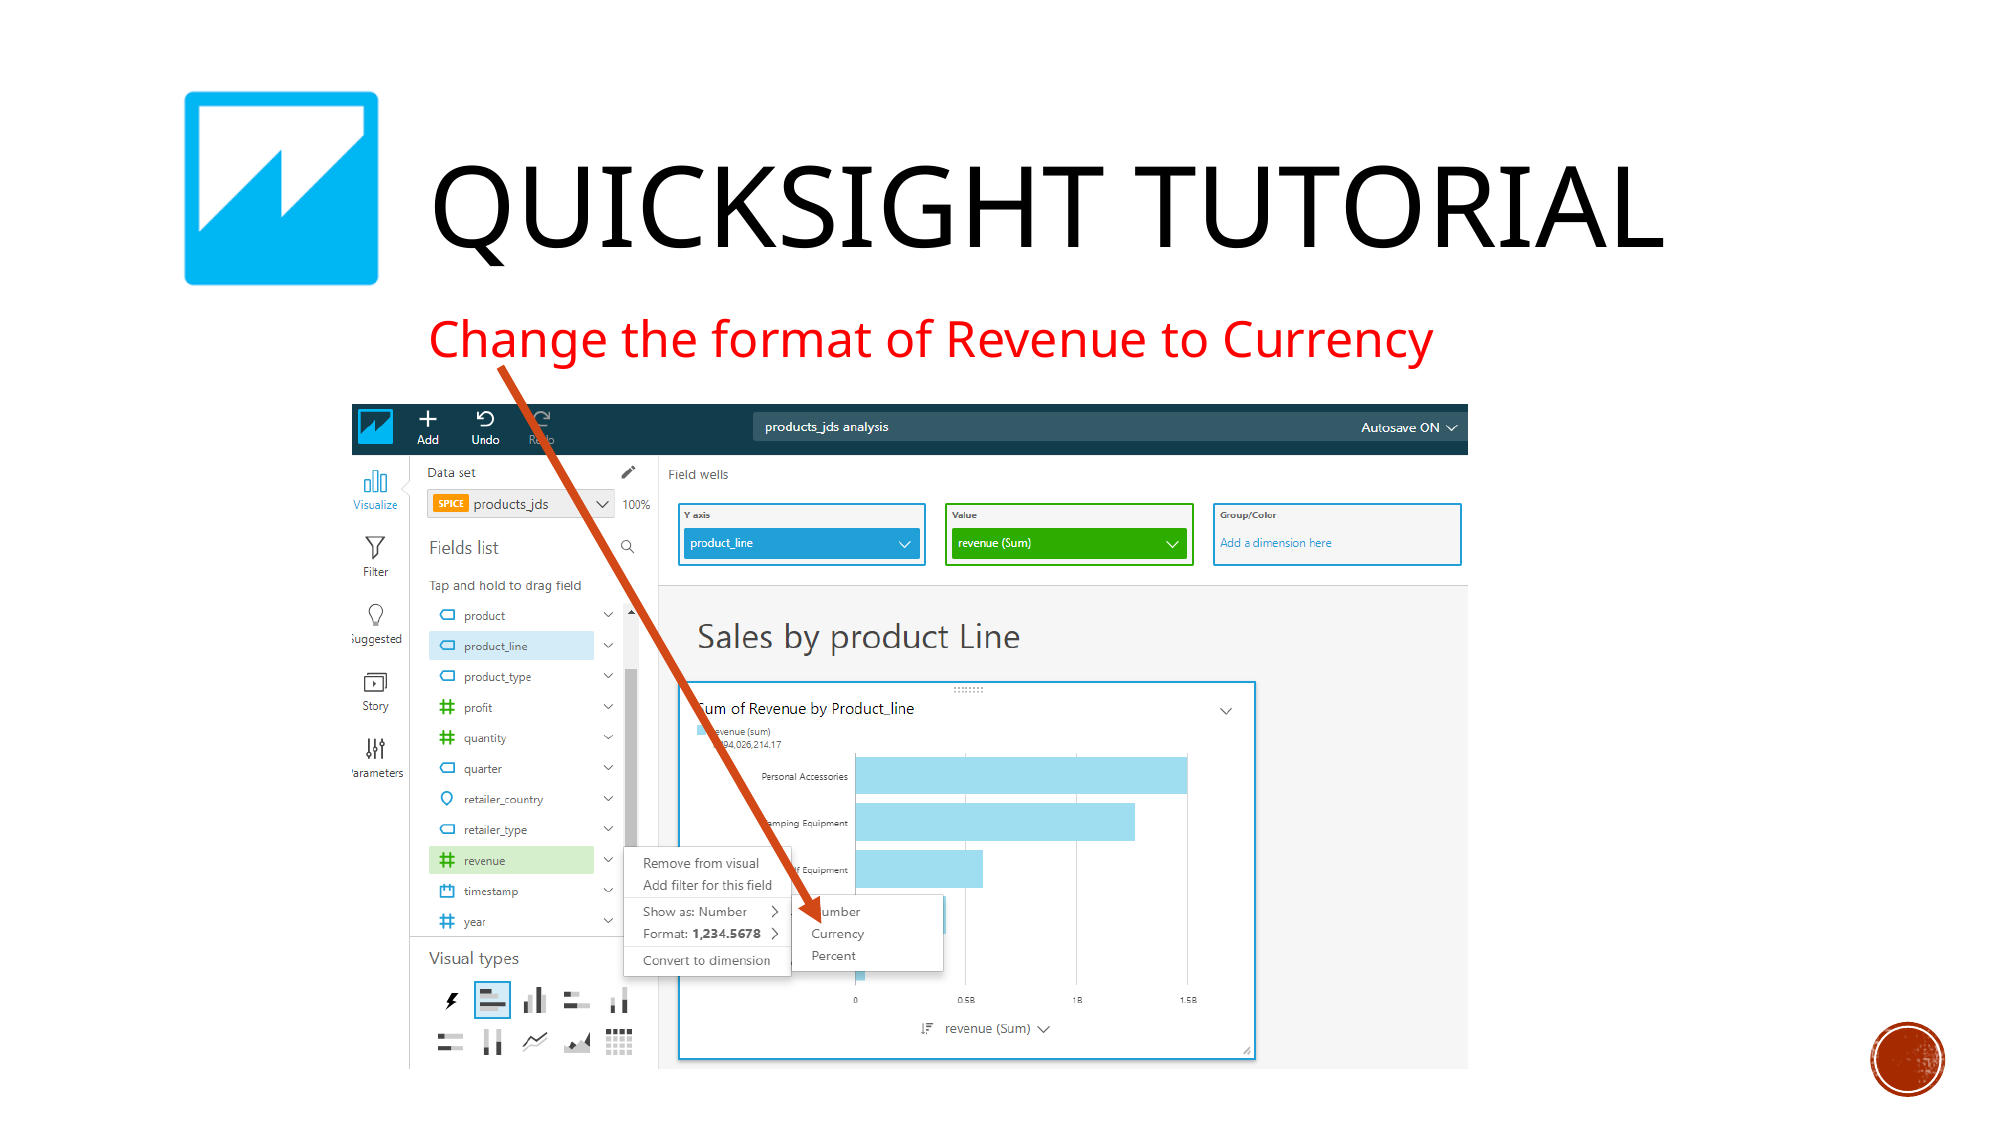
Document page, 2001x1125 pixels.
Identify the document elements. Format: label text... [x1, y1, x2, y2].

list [355, 407, 1466, 1067]
title QuickSight Tutorial [414, 79, 1826, 344]
picture [149, 56, 414, 321]
text_box Change the format of Revenue to Currency [413, 299, 1549, 375]
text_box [501, 369, 821, 924]
